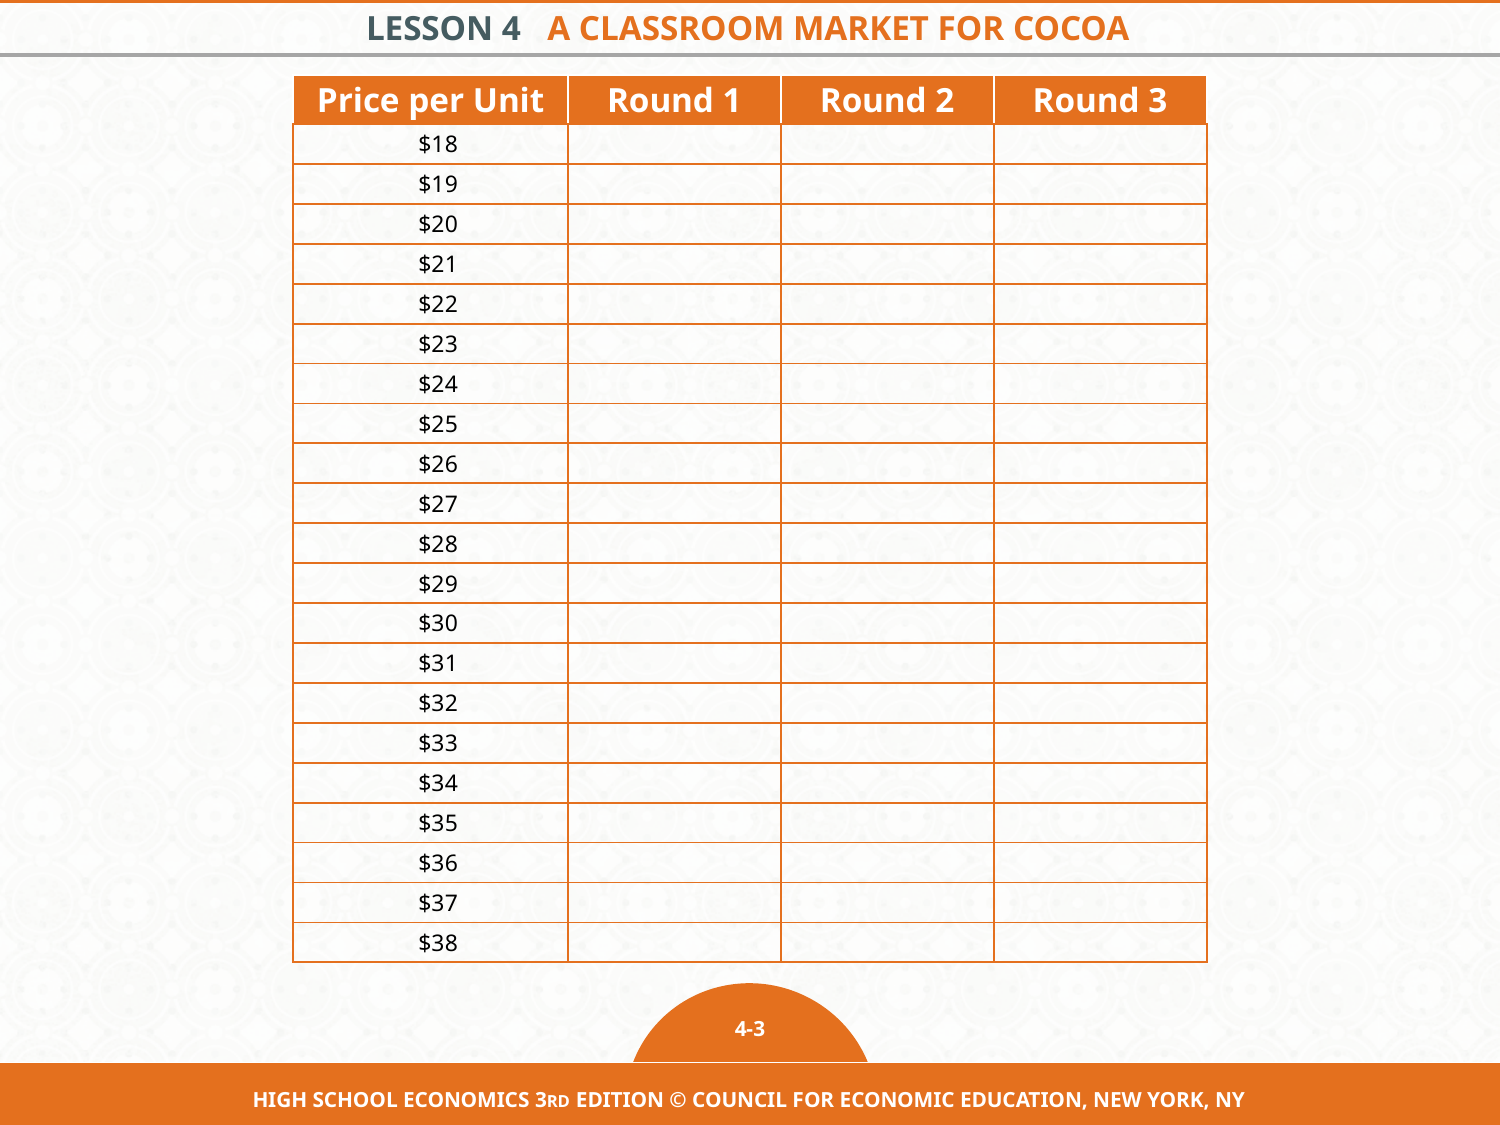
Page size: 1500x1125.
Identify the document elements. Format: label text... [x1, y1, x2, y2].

table_cell [782, 524, 993, 562]
table_cell [995, 843, 1206, 882]
table_cell $25 [294, 404, 567, 442]
table_cell [569, 444, 780, 482]
table_cell $32 [294, 684, 567, 722]
table_cell [569, 285, 780, 323]
table_cell [782, 444, 993, 482]
table_cell [782, 564, 993, 602]
table_cell $27 [294, 484, 567, 522]
table_cell $29 [294, 564, 567, 602]
table_cell [995, 644, 1206, 682]
picture [0, 3, 1500, 53]
table_cell [569, 325, 780, 363]
table_cell [569, 125, 780, 163]
table_header Price per Unit [294, 76, 567, 123]
table_cell [782, 205, 993, 243]
table_cell [569, 804, 780, 842]
table_cell [995, 205, 1206, 243]
table_cell [995, 245, 1206, 283]
table_header Round 2 [782, 76, 993, 123]
table_cell [995, 404, 1206, 442]
table_cell [782, 364, 993, 403]
table_cell [995, 923, 1206, 961]
table_cell $18 [294, 125, 567, 163]
table_cell $19 [294, 165, 567, 203]
table_cell [995, 484, 1206, 522]
table_cell $36 [294, 843, 567, 882]
table_cell [995, 724, 1206, 762]
table_cell [782, 245, 993, 283]
table_cell [569, 484, 780, 522]
table_cell [995, 804, 1206, 842]
table_cell $34 [294, 764, 567, 802]
table_cell $31 [294, 644, 567, 682]
table_cell [782, 285, 993, 323]
table_cell [995, 684, 1206, 722]
table_cell $23 [294, 325, 567, 363]
table_cell [569, 724, 780, 762]
table_cell [782, 484, 993, 522]
table_cell [569, 524, 780, 562]
table_cell [569, 604, 780, 642]
table_cell [995, 285, 1206, 323]
table_header Round 3 [995, 76, 1206, 123]
table_cell $22 [294, 285, 567, 323]
table_cell [995, 364, 1206, 403]
table_cell $20 [294, 205, 567, 243]
picture [0, 57, 1500, 1062]
table_cell [782, 843, 993, 882]
table_cell [995, 883, 1206, 922]
table_cell $28 [294, 524, 567, 562]
table_cell [569, 644, 780, 682]
table_cell [569, 883, 780, 922]
table_cell [569, 843, 780, 882]
table_cell [569, 764, 780, 802]
table_cell [569, 245, 780, 283]
table_cell [995, 564, 1206, 602]
table_cell [569, 404, 780, 442]
table_cell [782, 724, 993, 762]
table_cell [569, 684, 780, 722]
table_cell $33 [294, 724, 567, 762]
table_cell [782, 764, 993, 802]
table_cell [569, 364, 780, 403]
table_cell $30 [294, 604, 567, 642]
table_cell [782, 923, 993, 961]
table_cell [995, 125, 1206, 163]
table_cell $35 [294, 804, 567, 842]
table_cell [569, 923, 780, 961]
table_cell [569, 564, 780, 602]
table_cell [995, 444, 1206, 482]
table_cell [782, 644, 993, 682]
table_cell [995, 604, 1206, 642]
table_cell [782, 404, 993, 442]
table_cell [995, 325, 1206, 363]
table_cell [995, 764, 1206, 802]
table_cell [569, 165, 780, 203]
table_header Round 1 [569, 76, 780, 123]
table_cell $26 [294, 444, 567, 482]
table_cell [782, 125, 993, 163]
table_cell [782, 883, 993, 922]
table_cell $24 [294, 364, 567, 403]
table_cell [782, 165, 993, 203]
table_cell [995, 165, 1206, 203]
table_cell $37 [294, 883, 567, 922]
table_cell $21 [294, 245, 567, 283]
table_cell [782, 325, 993, 363]
table_cell [782, 684, 993, 722]
table_cell [995, 524, 1206, 562]
table_cell $38 [294, 923, 567, 961]
table_cell [569, 205, 780, 243]
table_cell [782, 804, 993, 842]
table_cell [782, 604, 993, 642]
